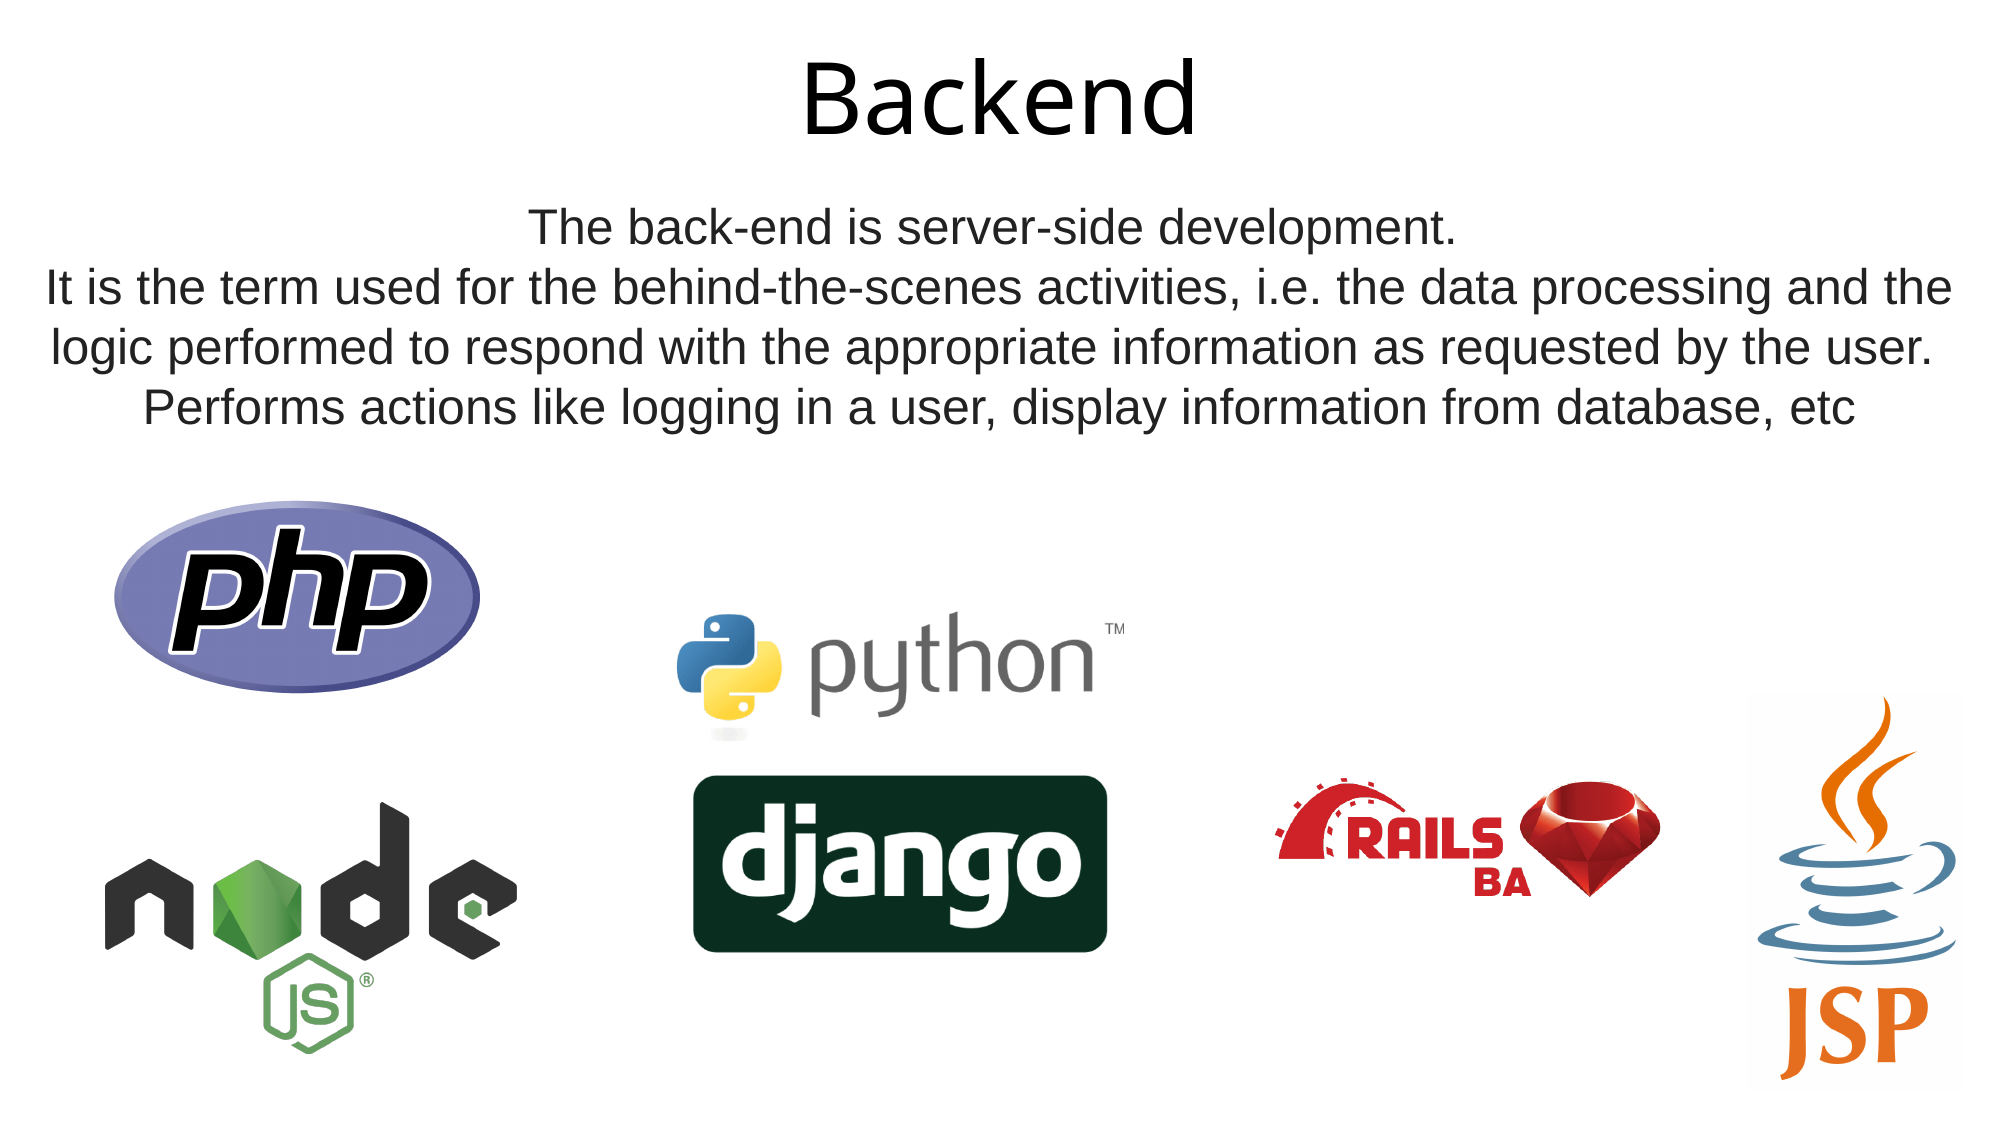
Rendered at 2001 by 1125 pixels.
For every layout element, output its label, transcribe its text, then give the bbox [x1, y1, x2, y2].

picture [111, 497, 483, 697]
text_box Backend [176, 19, 1824, 169]
picture [1746, 692, 1965, 1091]
picture [104, 802, 517, 1055]
text_box The back-end is server-side development. It is the term used for the behind-the-scenes activities, i.e. the data processing and the logic performed to respond with the appropriate information as requested by the user. Performs actions like logging in a user, display information from database, etc [0, 179, 2000, 378]
picture [676, 591, 1124, 964]
picture [1196, 657, 1682, 1001]
